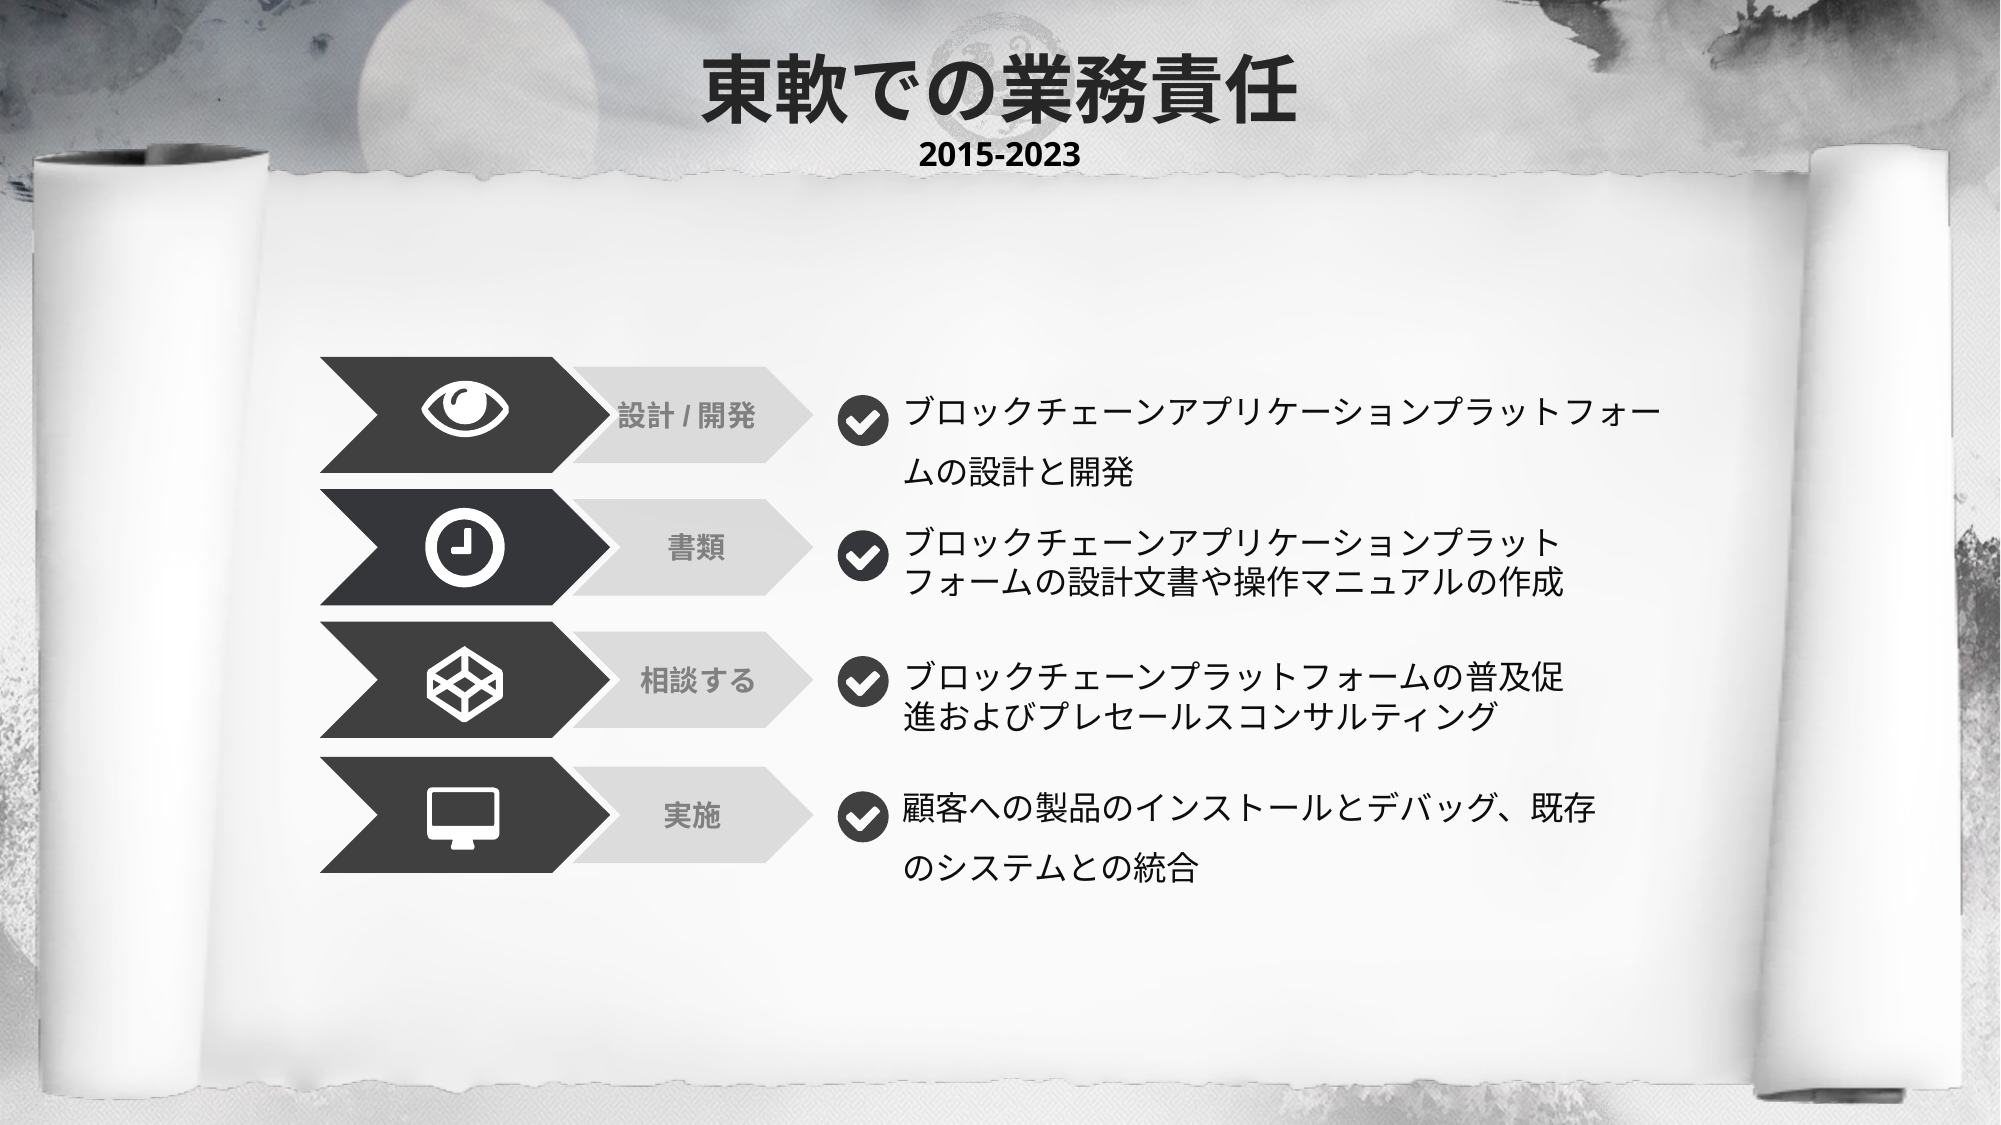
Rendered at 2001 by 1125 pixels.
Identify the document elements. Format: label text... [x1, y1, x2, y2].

text_box 顧客への製品のインストールとデバッグ、既存のシステムとの統合 [902, 767, 1626, 888]
text_box [427, 787, 500, 850]
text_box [572, 366, 814, 464]
text_box [837, 395, 889, 447]
text_box [319, 621, 572, 738]
text_box [319, 356, 572, 473]
text_box [426, 646, 503, 723]
picture [0, 0, 2001, 1125]
text_box [425, 507, 505, 588]
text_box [572, 631, 814, 728]
text_box [837, 656, 889, 708]
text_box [572, 499, 814, 596]
text_box 東軟での業務責任 2015-2023 [685, 35, 1315, 181]
text_box [837, 530, 889, 582]
text_box [837, 791, 889, 843]
text_box ブロックチェーンアプリケーションプラットフォームの設計と開発 [902, 371, 1669, 492]
text_box [421, 380, 509, 438]
text_box ブロックチェーンプラットフォームの普及促進およびプレセールスコンサルティング [903, 656, 1573, 737]
text_box ブロックチェーンアプリケーションプラットフォームの設計文書や操作マニュアルの作成 [902, 521, 1626, 602]
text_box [572, 766, 814, 864]
text_box [319, 756, 572, 873]
text_box [319, 489, 572, 606]
